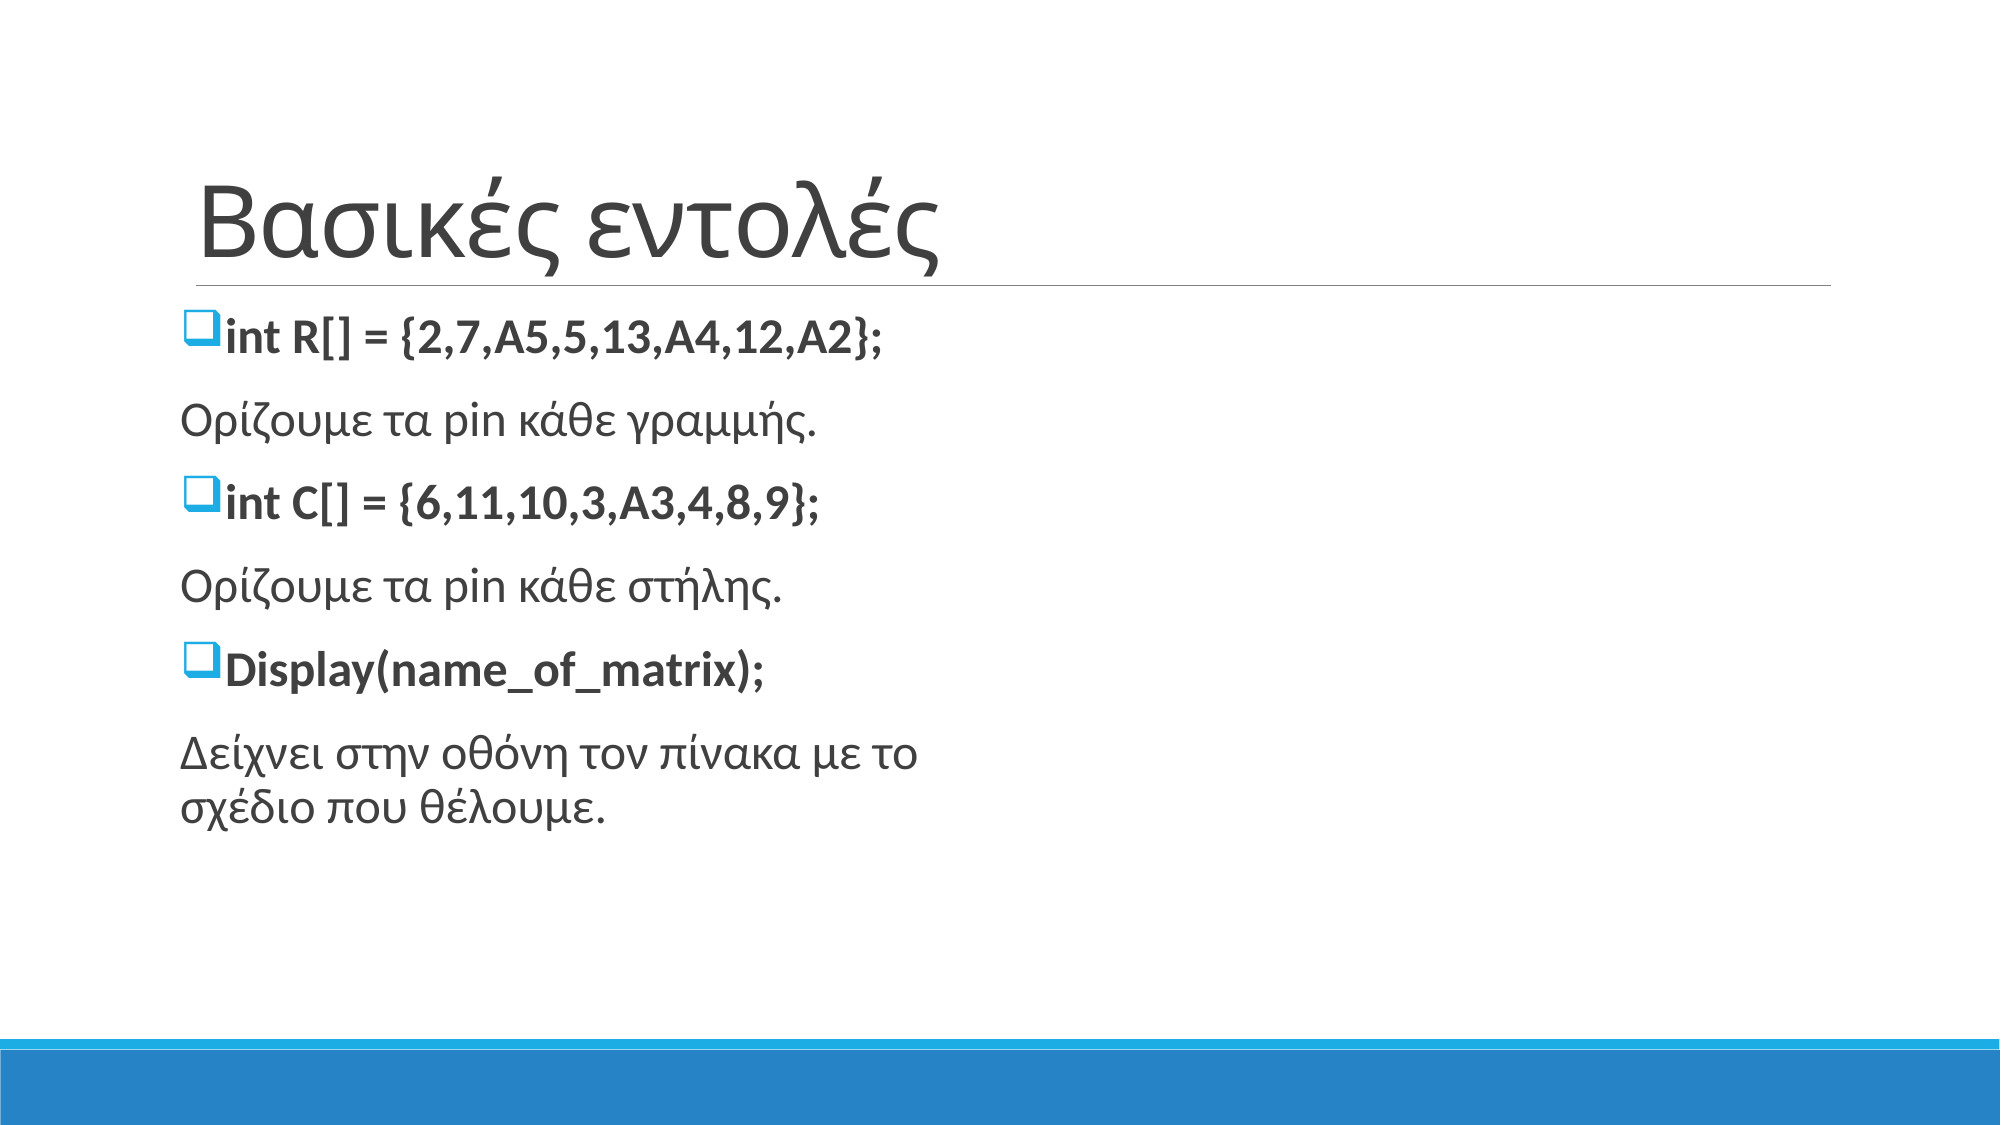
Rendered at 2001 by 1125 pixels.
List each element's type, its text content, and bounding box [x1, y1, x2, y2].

list int R[] = {2,7,A5,5,13,A4,12,A2}; Ορίζουμε τα pin κάθε γραμμής. int C[] = {6,11,10,3,A3,4,8,9}; Ορίζουμε τα pin κάθε στήλης. Display(name_of_matrix); Δείχνει στην οθόνη τον πίνακα με το σχέδιο που θέλουμε. [180, 302, 1830, 963]
title Βασικές εντολές [180, 47, 1830, 285]
